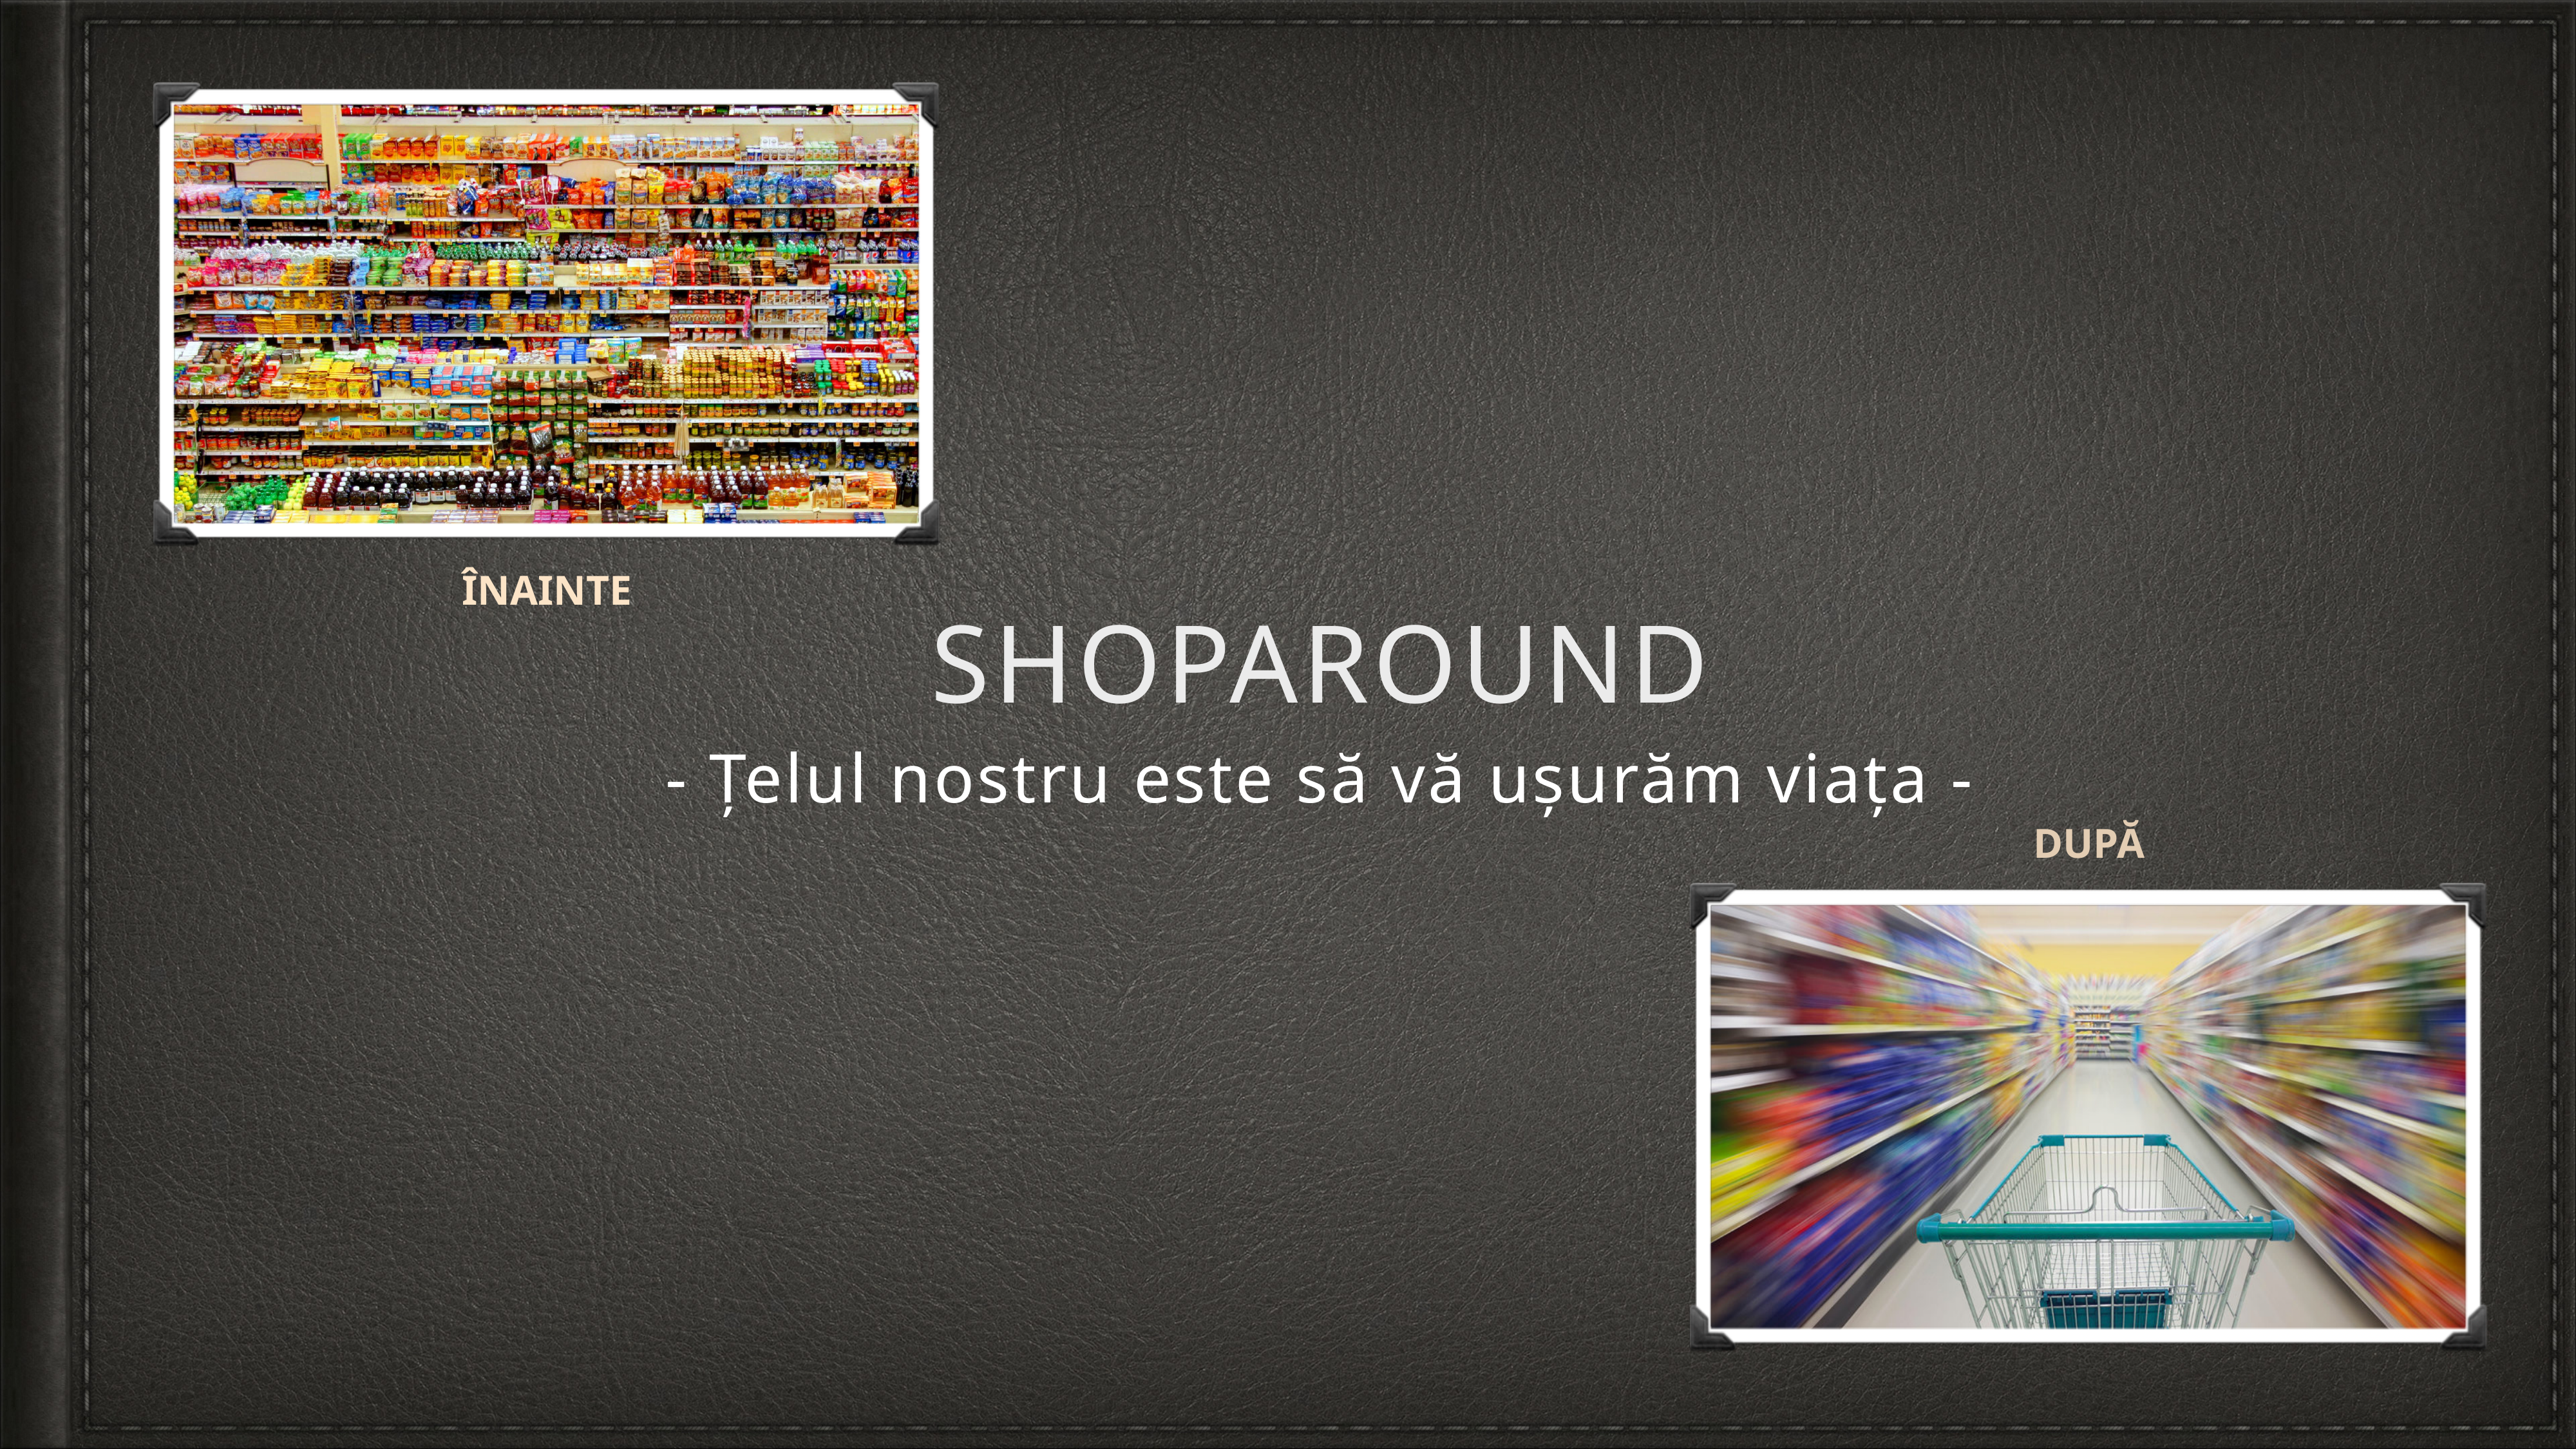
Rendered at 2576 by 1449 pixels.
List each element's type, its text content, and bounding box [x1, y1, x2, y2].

subtitle - Țelul nostru este să vă ușurăm viața - [213, 729, 2428, 938]
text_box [1687, 813, 2491, 1356]
title ShopAround [213, 296, 2428, 729]
picture [0, 0, 2576, 1449]
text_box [150, 81, 944, 618]
